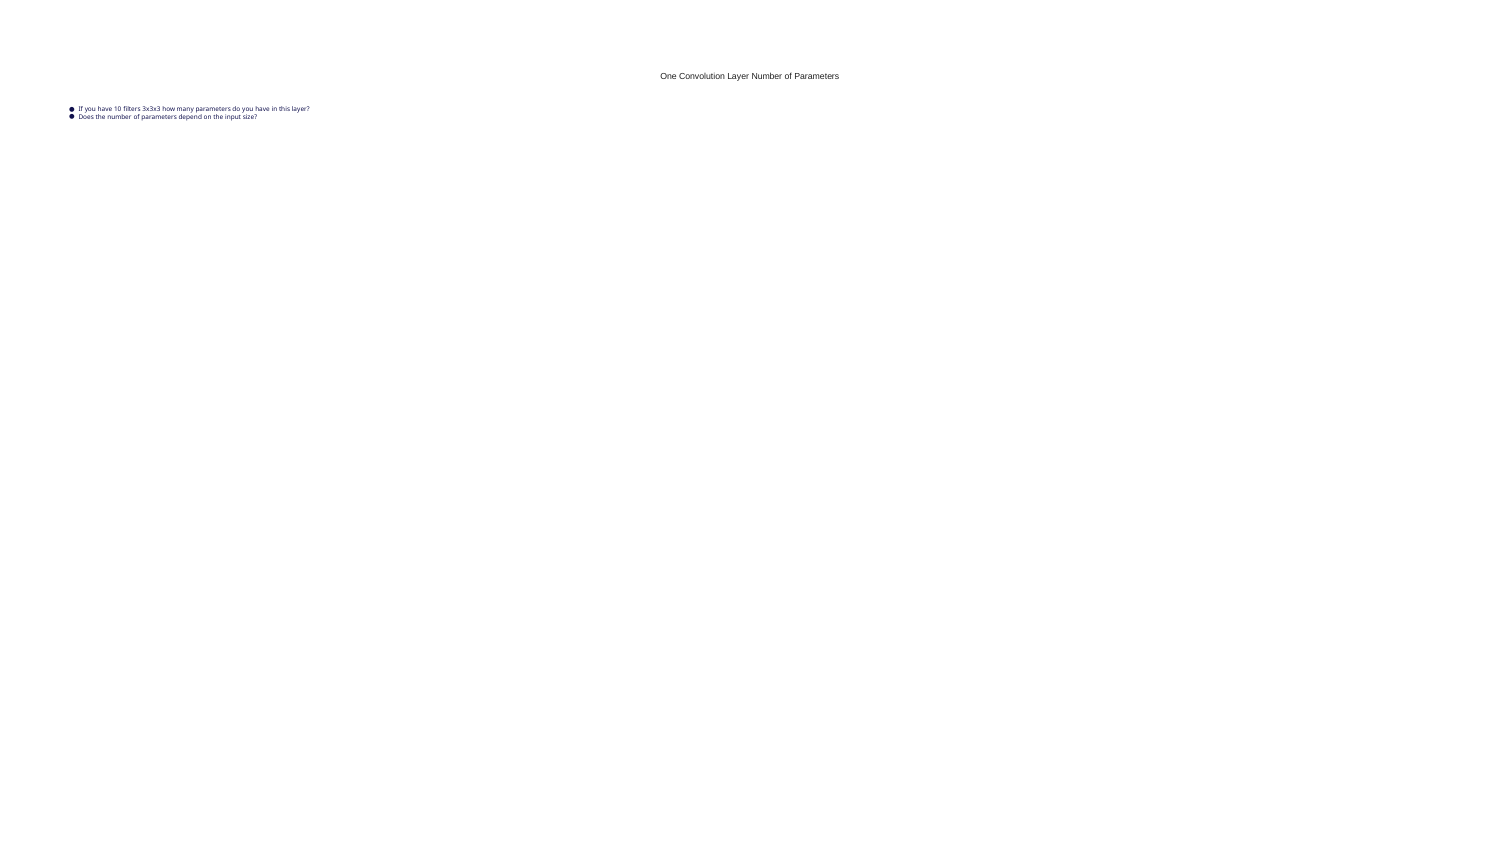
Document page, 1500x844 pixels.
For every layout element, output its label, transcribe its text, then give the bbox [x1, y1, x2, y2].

title One Convolution Layer Number of Parameters If you have 10 filters 3x3x3 how many parameters do you have in this layer? Does the number of parameters depend on the input size? [51, 55, 1449, 138]
